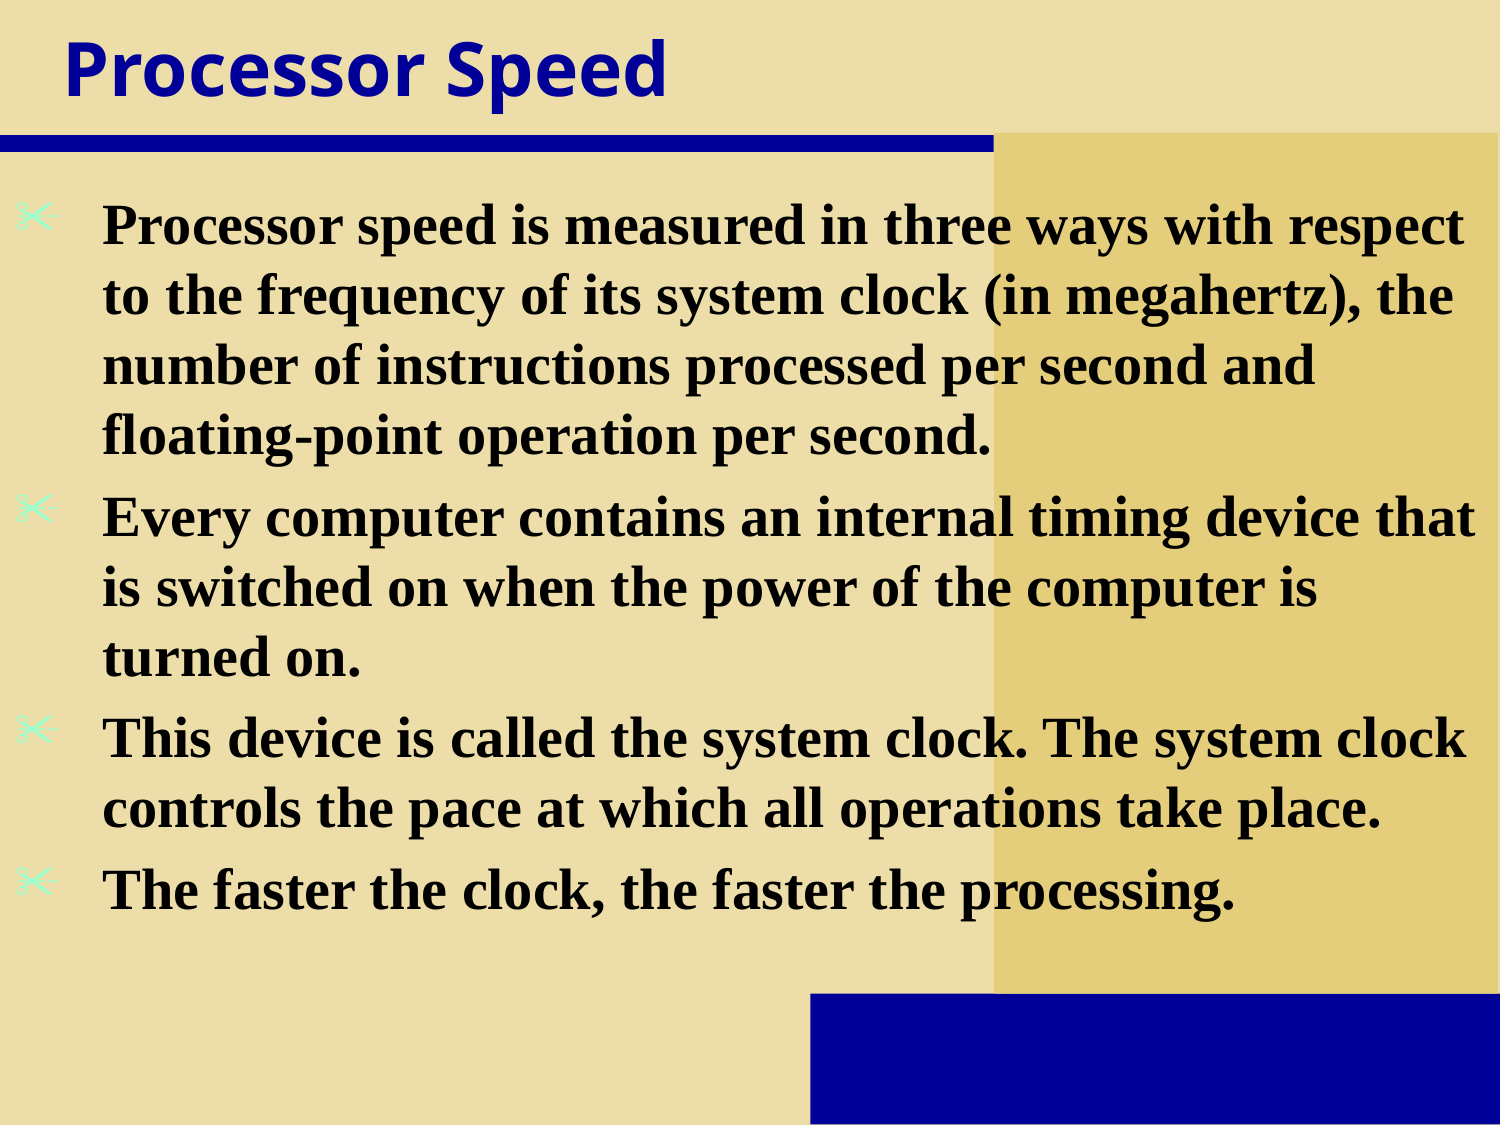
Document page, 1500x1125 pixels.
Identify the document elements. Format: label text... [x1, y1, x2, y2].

list Processor speed is measured in three ways with respect to the frequency of its system clock (in megahertz), the number of instructions processed per second and floating-point operation per second. Every computer contains an internal timing device that is switched on when the power of the computer is turned on. This device is called the system clock. The system clock controls the pace at which all operations take place. The faster the clock, the faster the processing. [0, 178, 1500, 988]
title Processor Speed [47, 0, 1456, 133]
